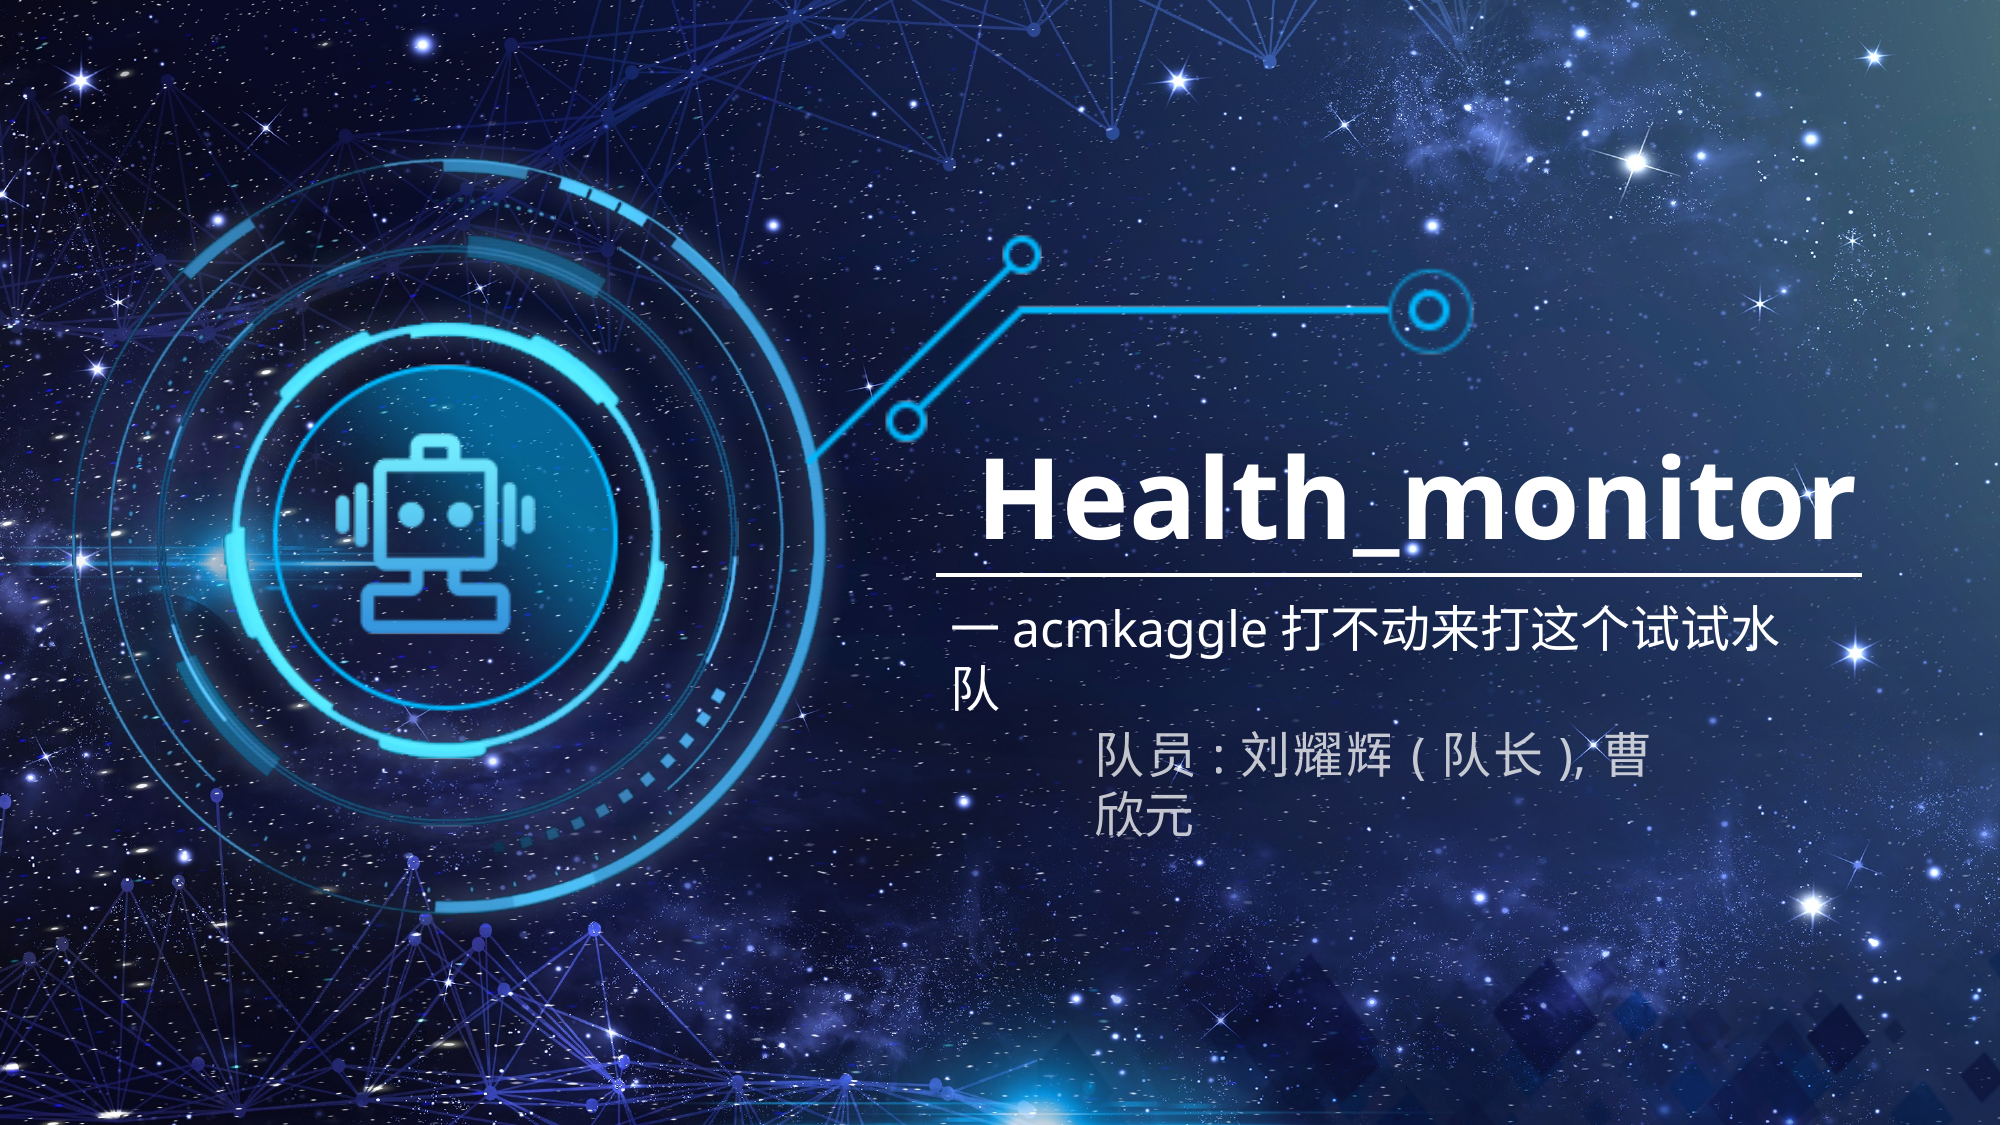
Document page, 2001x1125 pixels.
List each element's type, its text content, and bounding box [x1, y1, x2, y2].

text_box 队员:刘耀辉(队长),曹欣元 [1080, 716, 1667, 792]
picture [0, 0, 2000, 1125]
text_box Health_monitor [896, 419, 1939, 569]
text_box 一acmkaggle打不动来打这个试试水队 [935, 590, 1830, 726]
